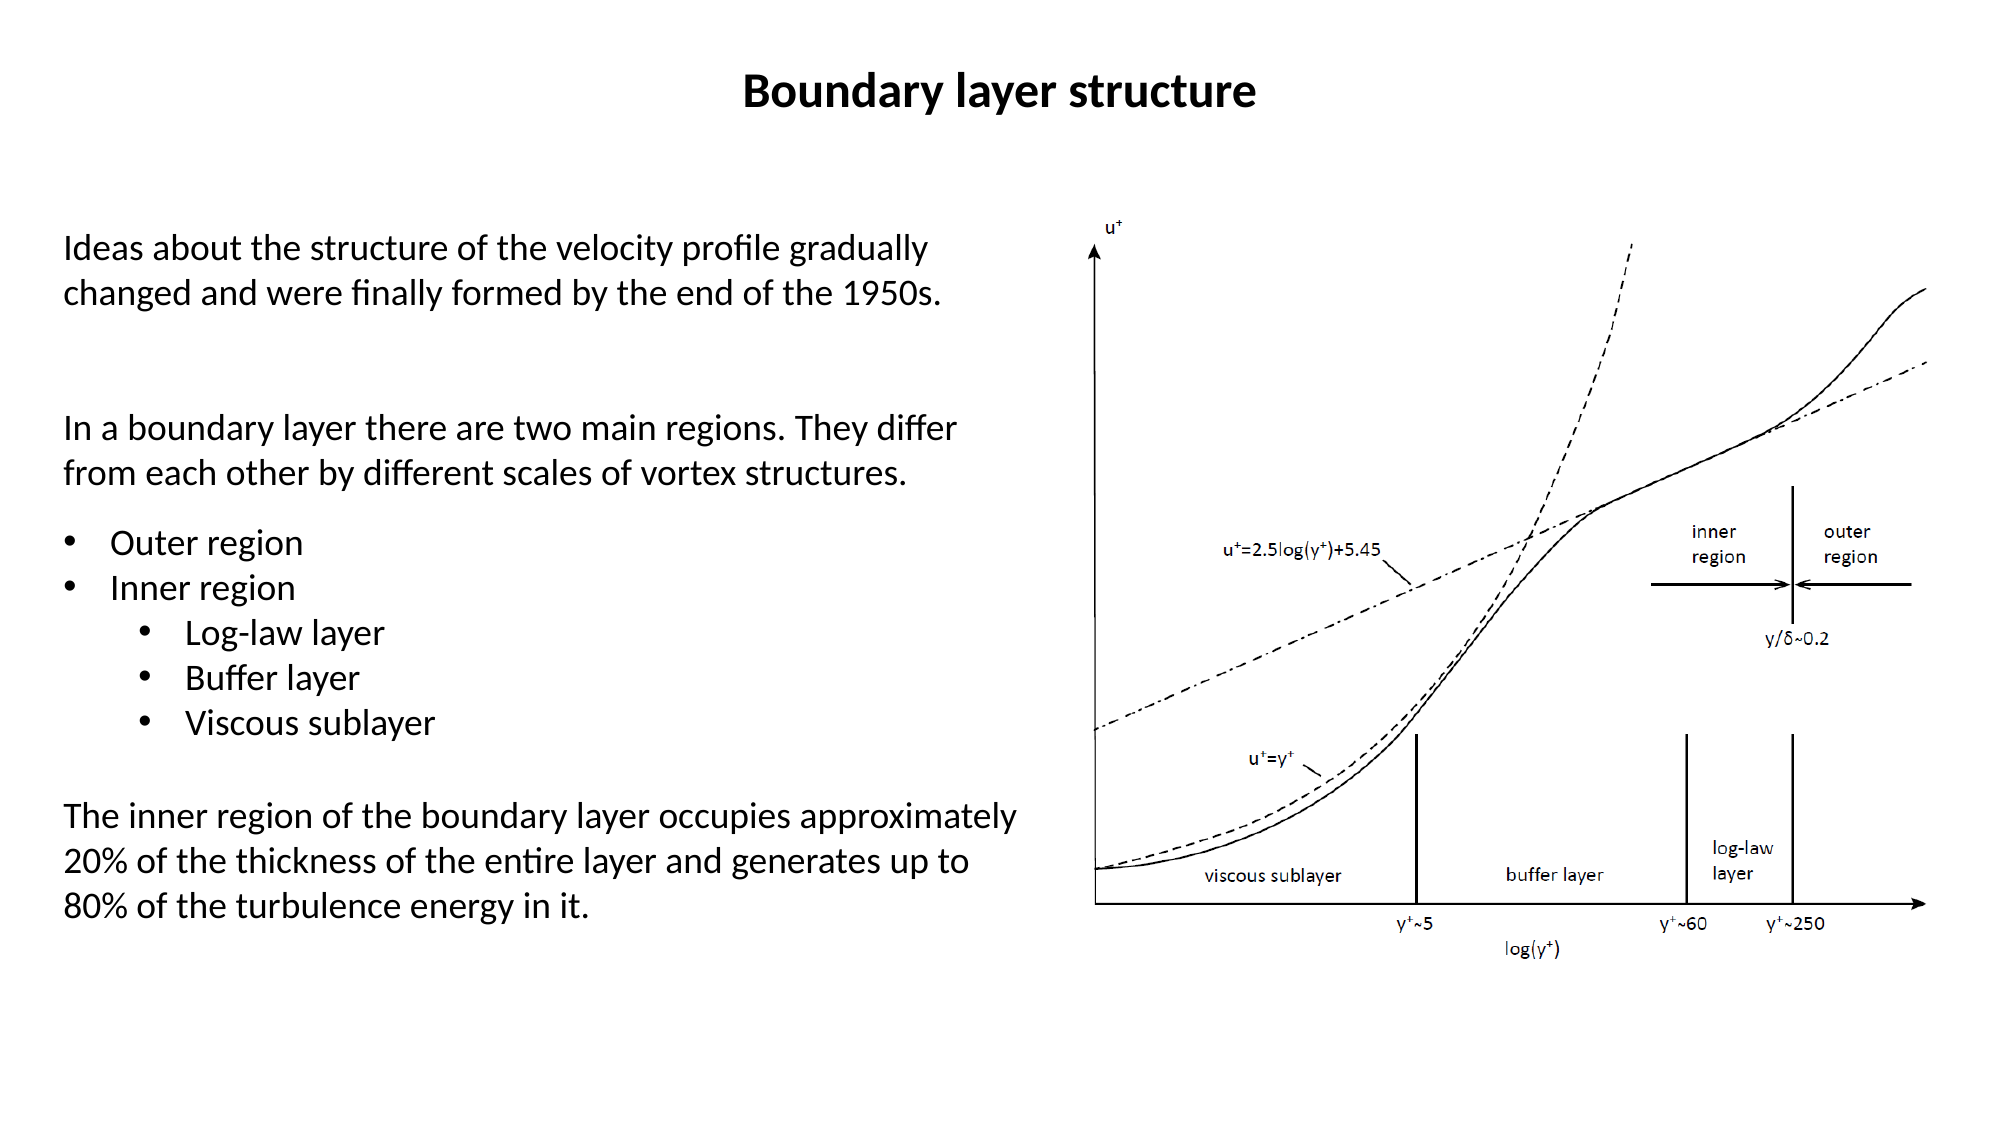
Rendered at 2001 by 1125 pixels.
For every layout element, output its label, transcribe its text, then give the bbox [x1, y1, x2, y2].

text_box Outer region Inner region Log-law layer Buffer layer Viscous sublayer [48, 510, 527, 751]
text_box Boundary layer structure [727, 49, 1273, 125]
text_box Ideas about the structure of the velocity profile gradually changed and were finally formed by the end of the 1950s. In a boundary layer there are two main regions. They differ from each other by different scales of vortex structures. [48, 215, 1052, 501]
text_box The inner region of the boundary layer occupies approximately 20% of the thickness of the entire layer and generates up to 80% of the turbulence energy in it. [48, 783, 1052, 934]
picture [1082, 215, 1931, 966]
